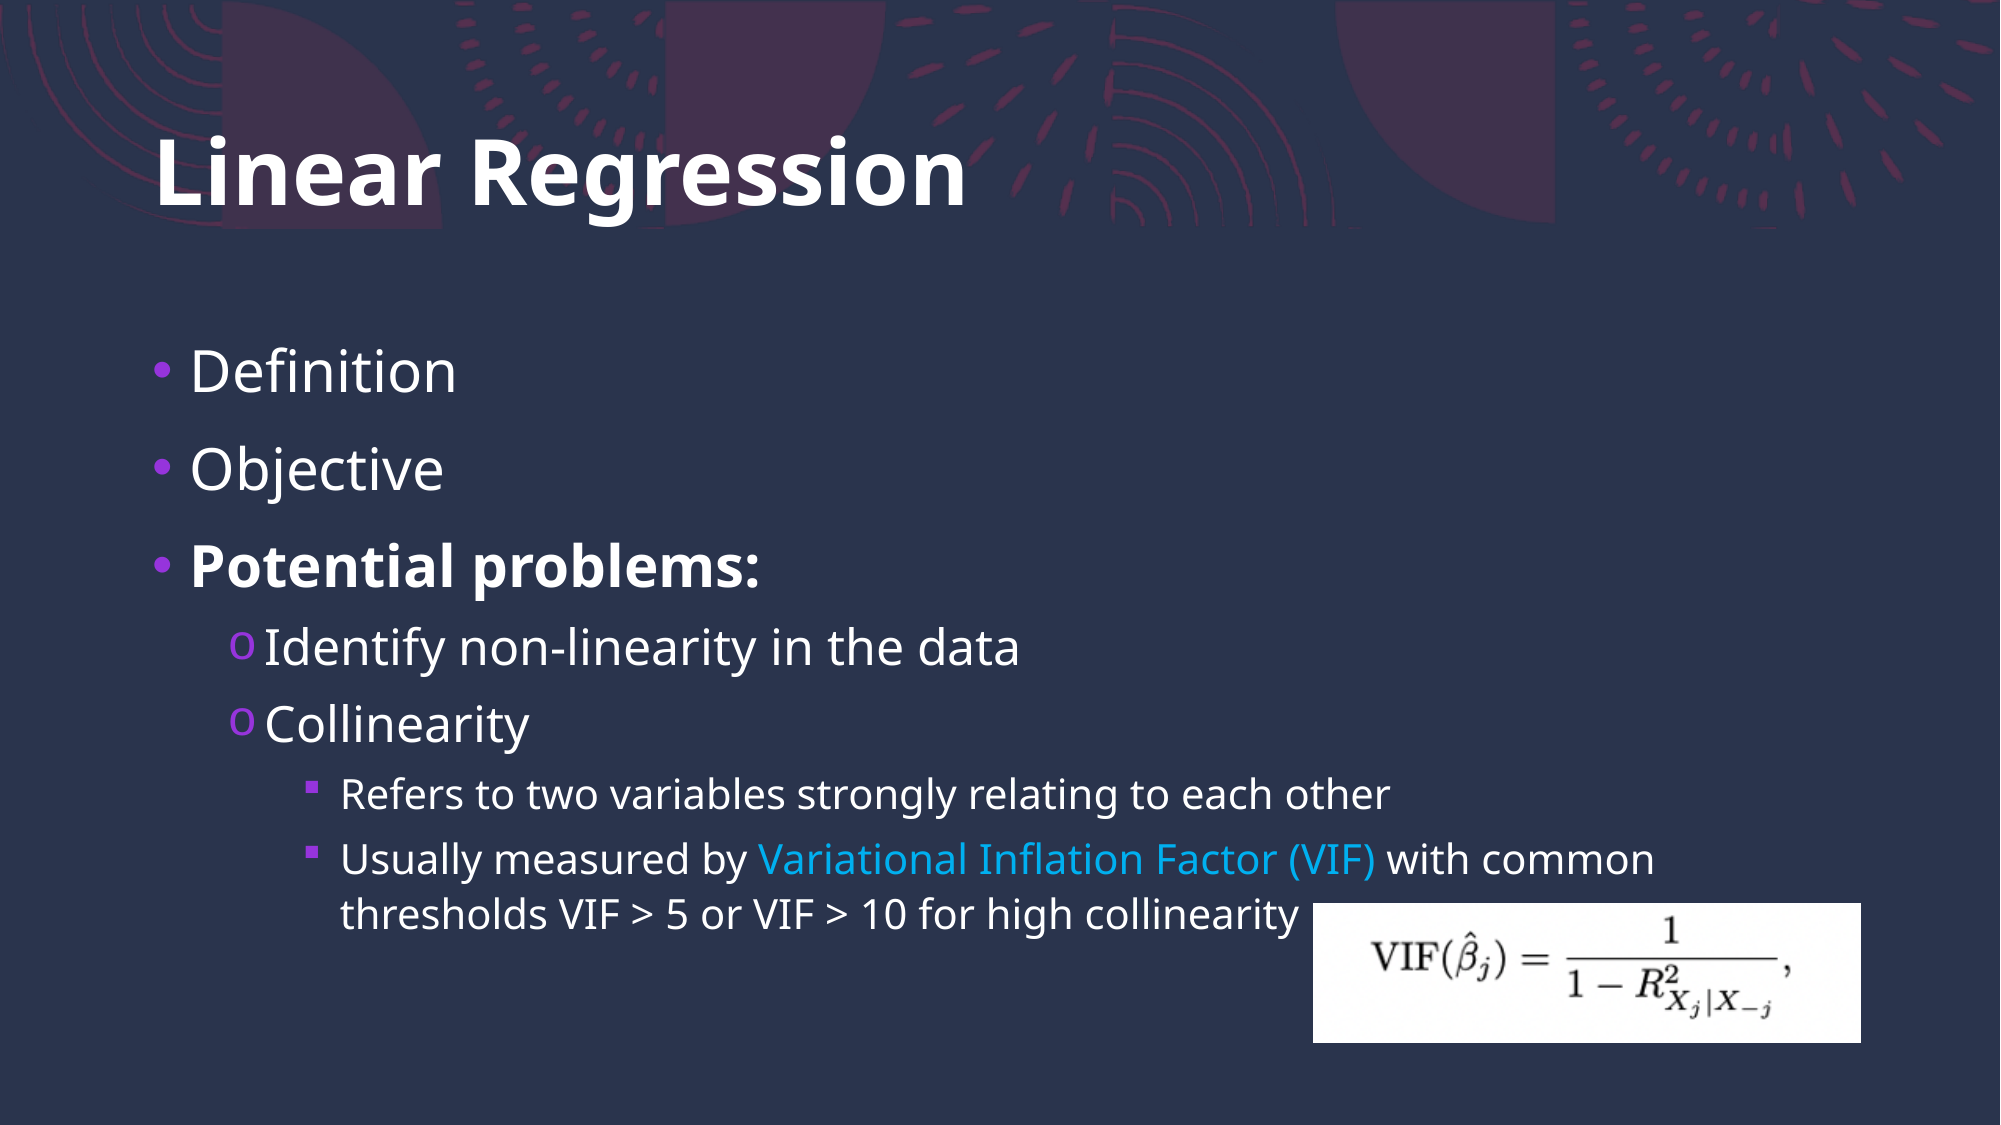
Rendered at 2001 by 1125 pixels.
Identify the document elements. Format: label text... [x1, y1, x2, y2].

picture [1313, 903, 1861, 1043]
title Linear Regression [137, 60, 1863, 278]
list Definition Objective Potential problems: Identify non-linearity in the data Collinearity Refers to two variables strongly relating to each other Usually measured by Variational Inflation Factor (VIF) with common thresholds VIF > 5 or VIF > 10 for high collinearity [137, 319, 1812, 986]
